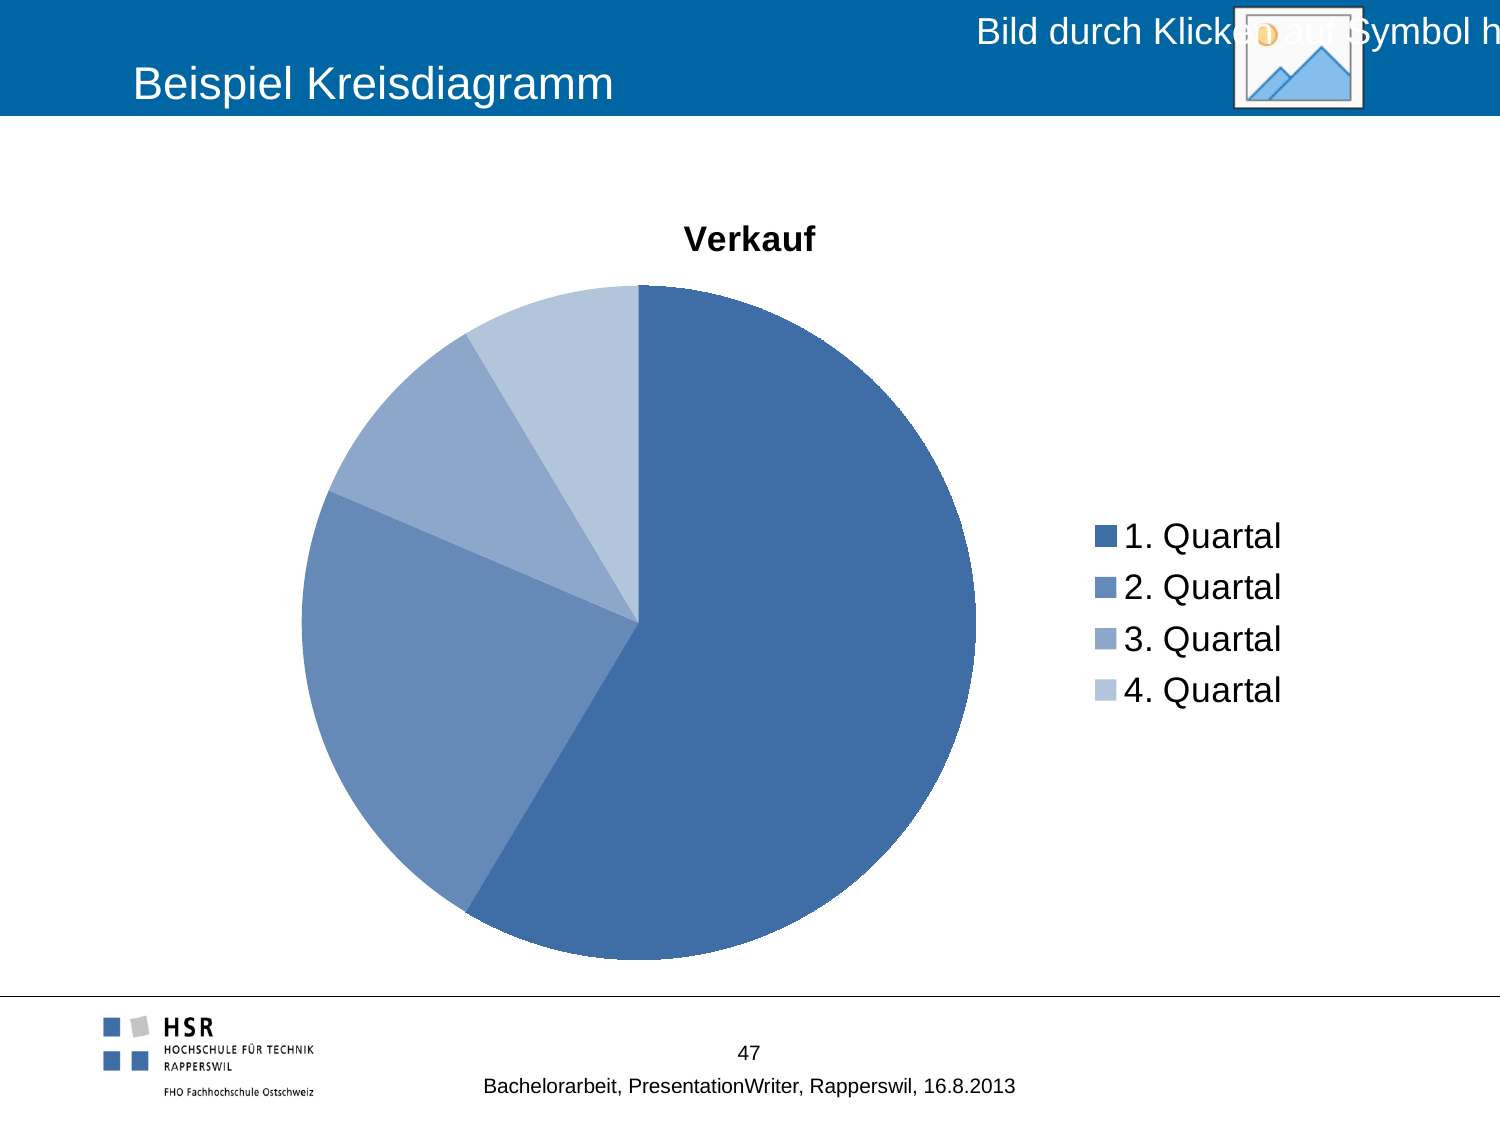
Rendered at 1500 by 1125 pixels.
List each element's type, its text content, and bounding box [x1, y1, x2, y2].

footer Bachelorarbeit, PresentationWriter, Rapperswil, 16.8.2013 [412, 1064, 1087, 1106]
picture [1097, 0, 1500, 117]
chart [76, 183, 1424, 976]
picture [60, 1001, 327, 1111]
slide_number 47 [413, 1042, 1085, 1062]
title Beispiel Kreisdiagramm [0, 0, 1095, 116]
